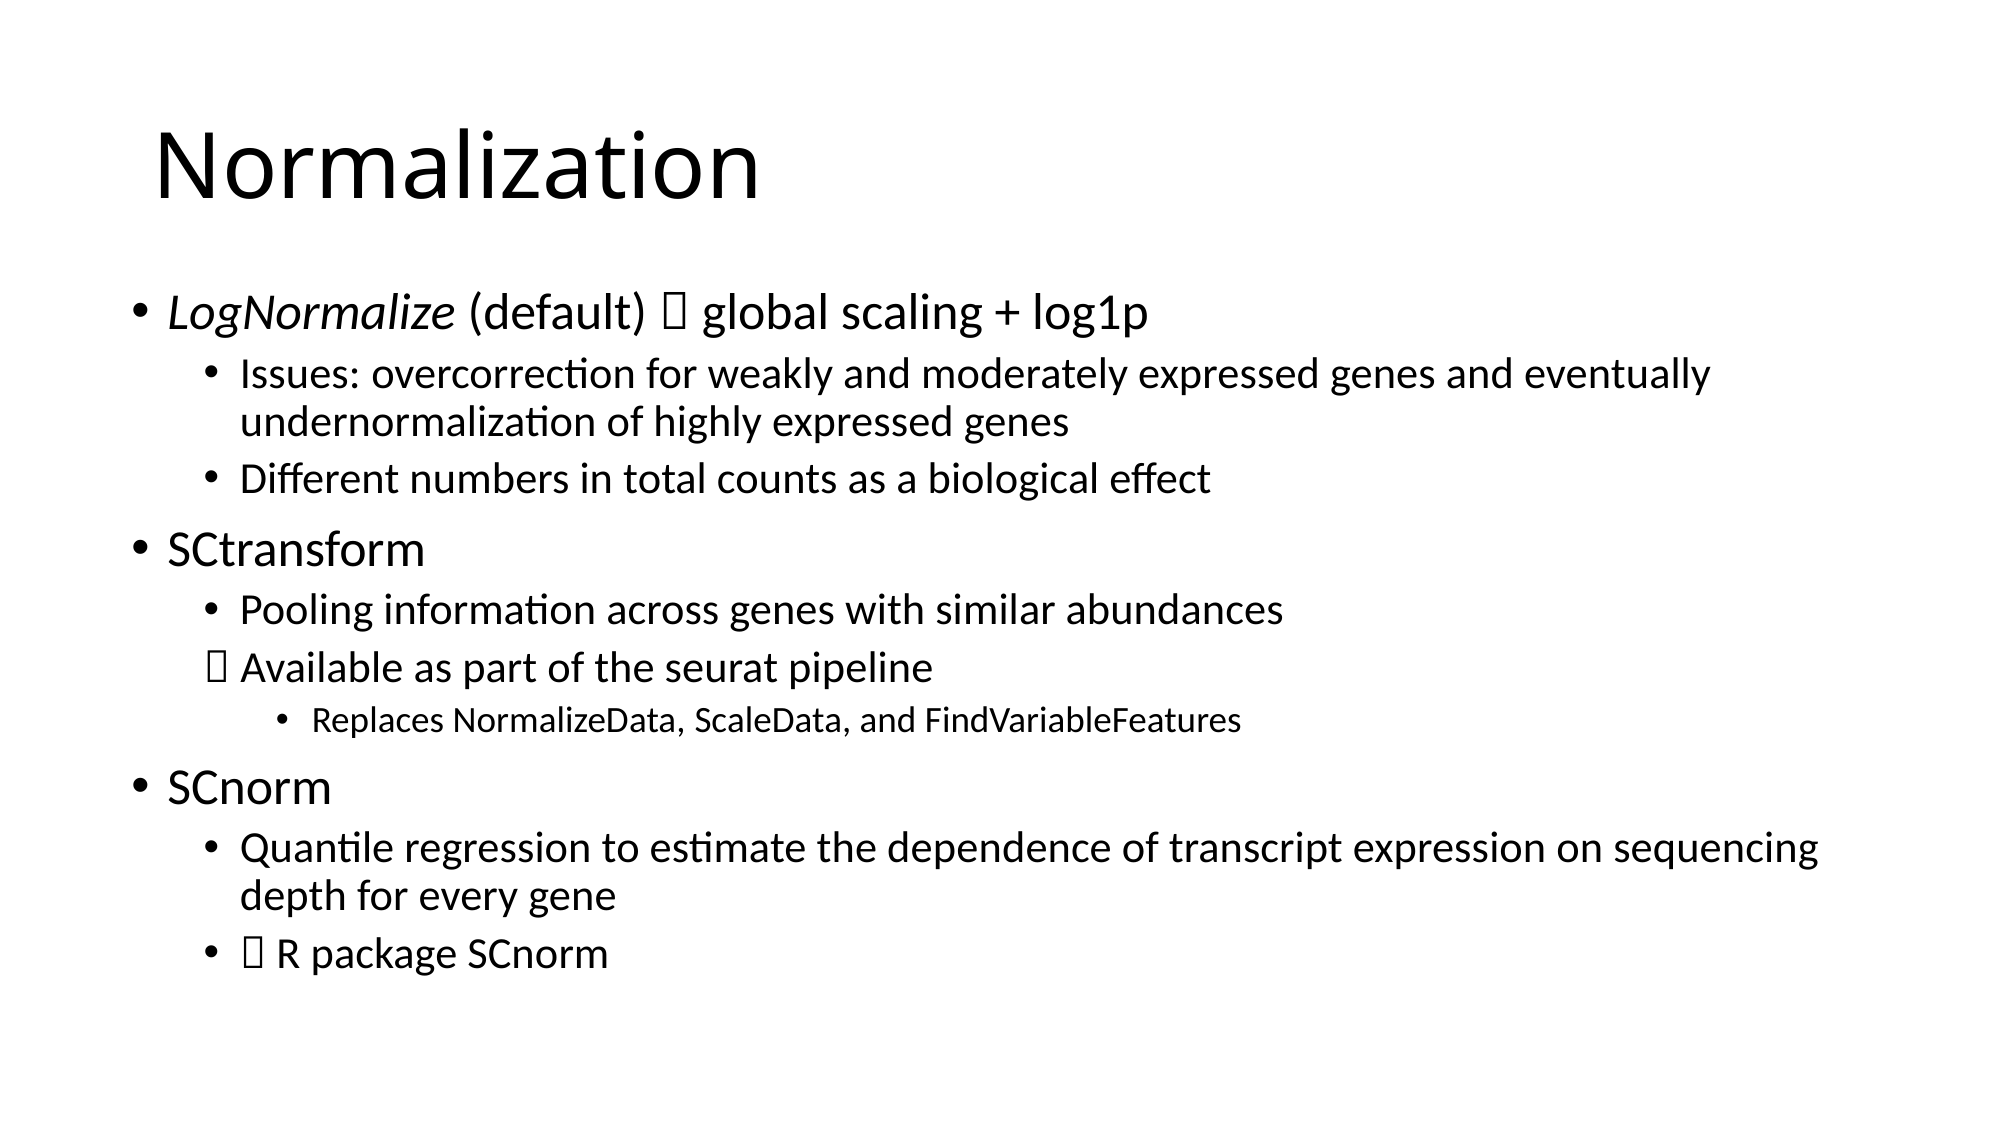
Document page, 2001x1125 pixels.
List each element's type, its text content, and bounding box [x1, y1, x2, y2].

title Normalization [137, 59, 1863, 278]
list LogNormalize (default)  global scaling + log1p Issues: overcorrection for weakly and moderately expressed genes and eventually undernormalization of highly expressed genes Different numbers in total counts as a biological effect SCtransform Pooling information across genes with similar abundances  Available as part of the seurat pipeline Replaces NormalizeData, ScaleData, and FindVariableFeatures SCnorm Quantile regression to estimate the dependence of transcript expression on sequencing depth for every gene  R package SCnorm [116, 277, 1842, 992]
